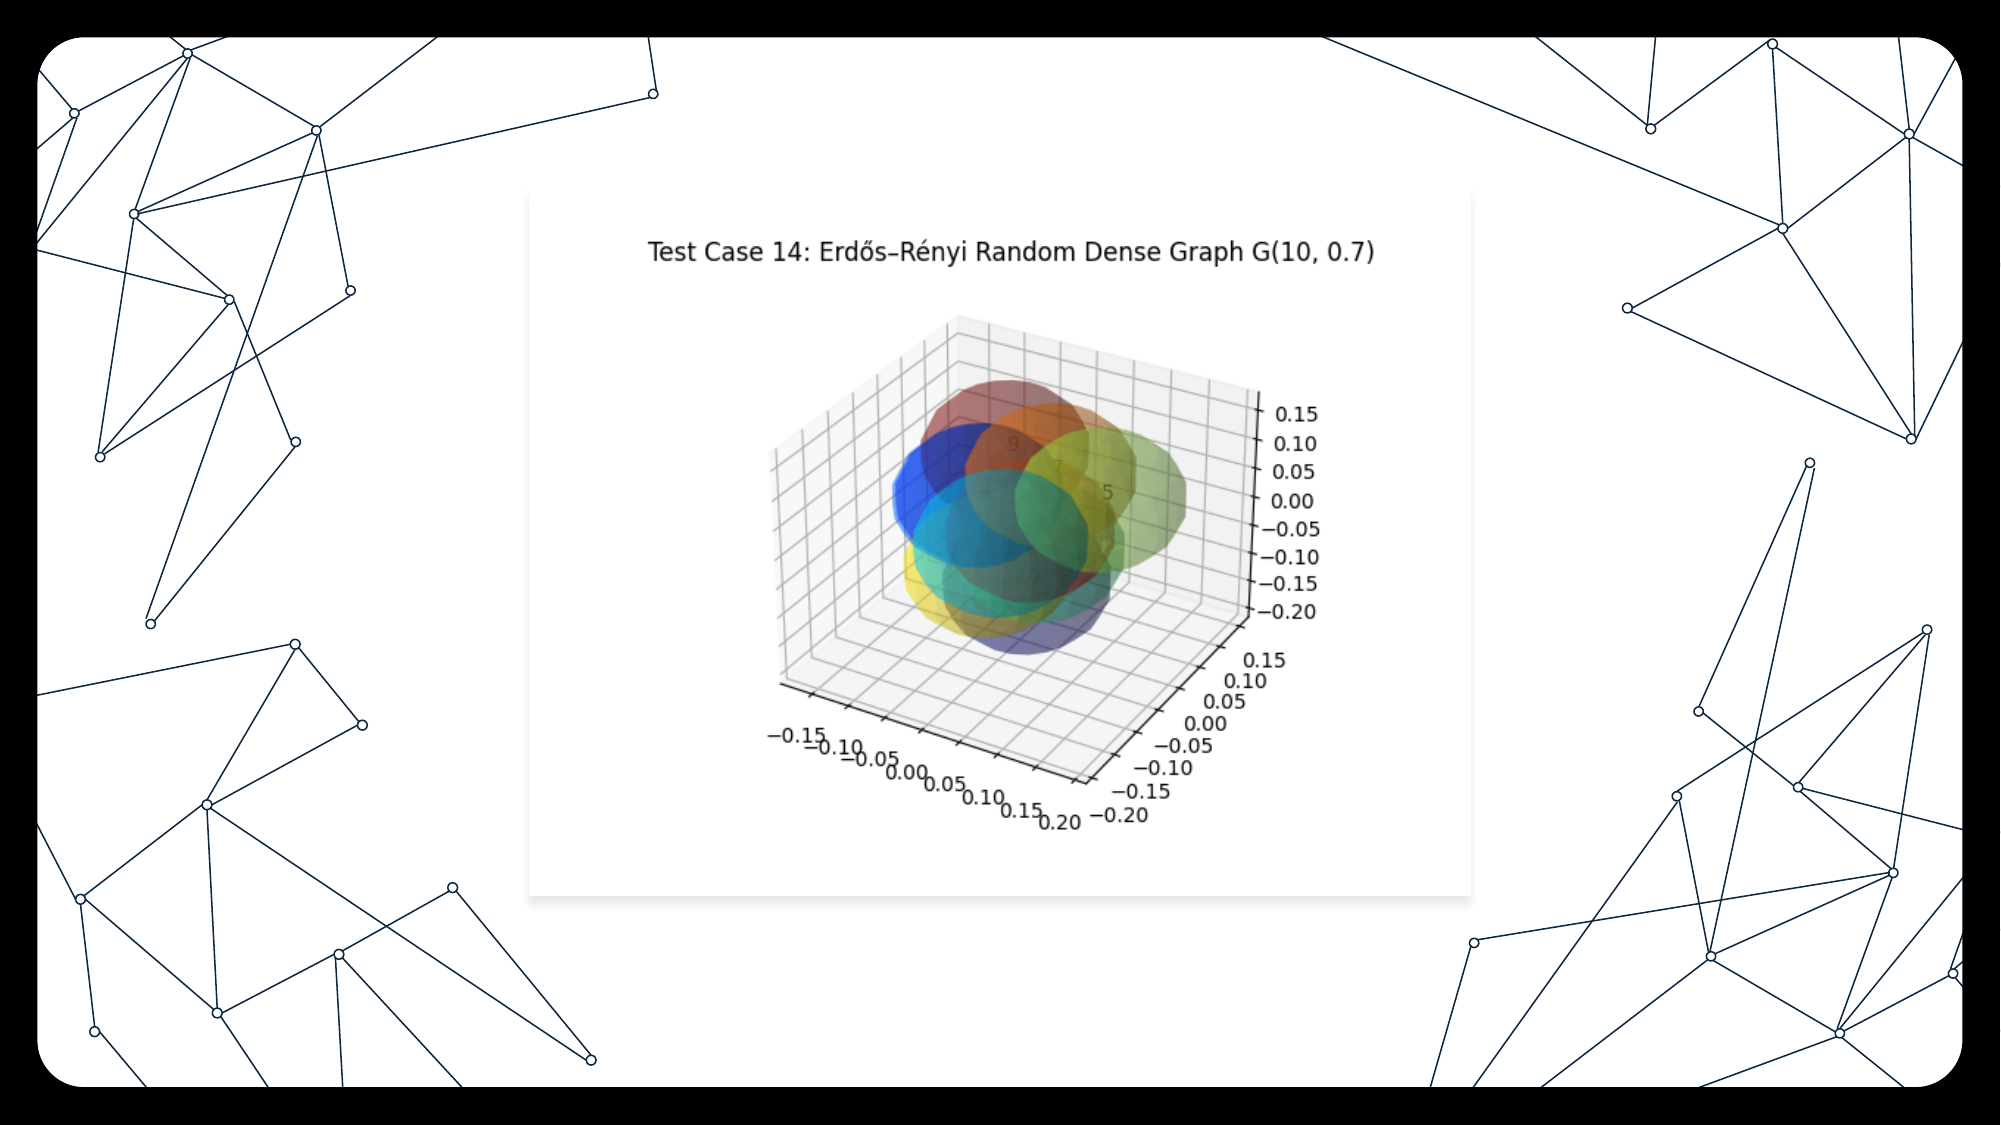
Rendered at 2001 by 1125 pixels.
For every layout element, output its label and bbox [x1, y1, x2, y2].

picture [528, 189, 1472, 897]
